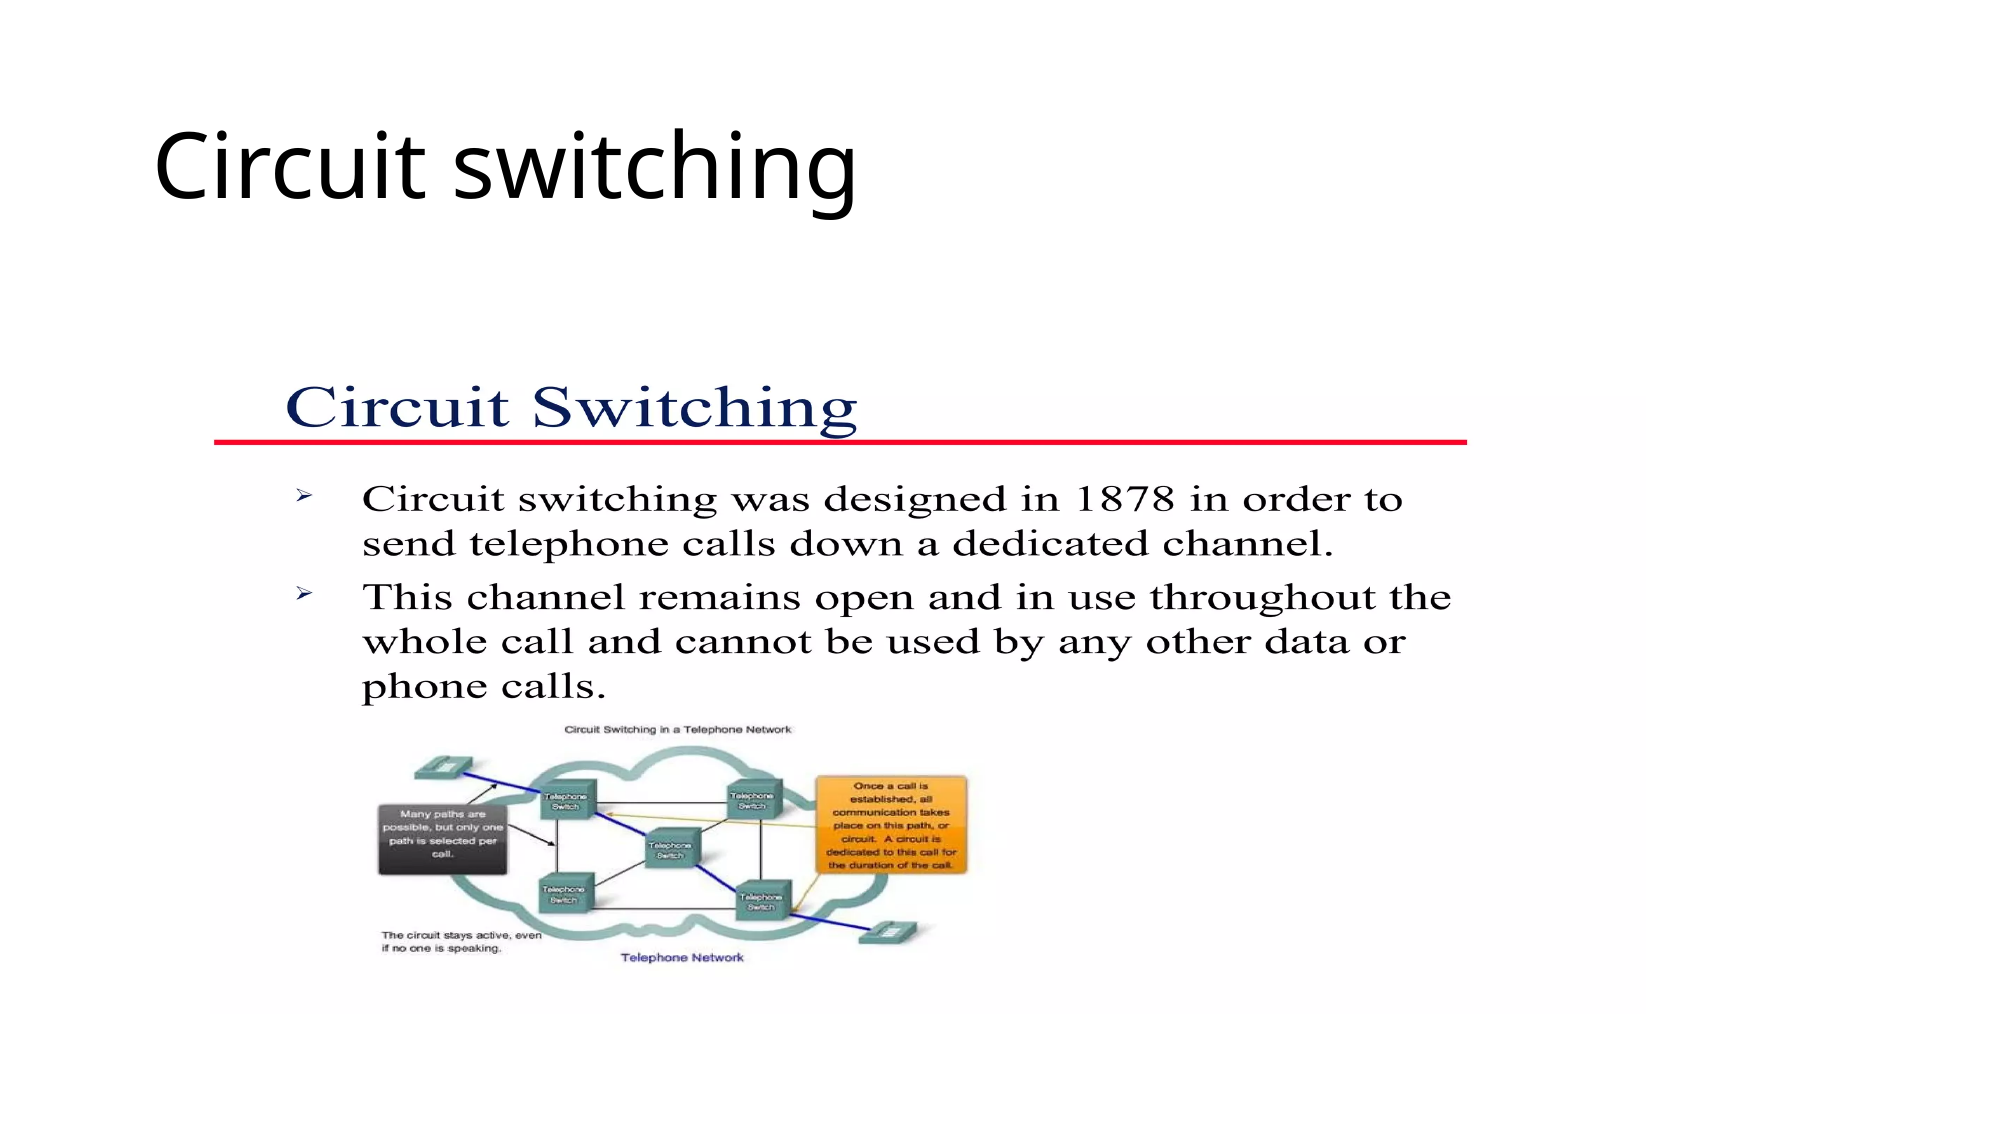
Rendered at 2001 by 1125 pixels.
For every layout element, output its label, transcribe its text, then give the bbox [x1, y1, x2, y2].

title Circuit switching [137, 59, 1863, 278]
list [210, 299, 1646, 1014]
